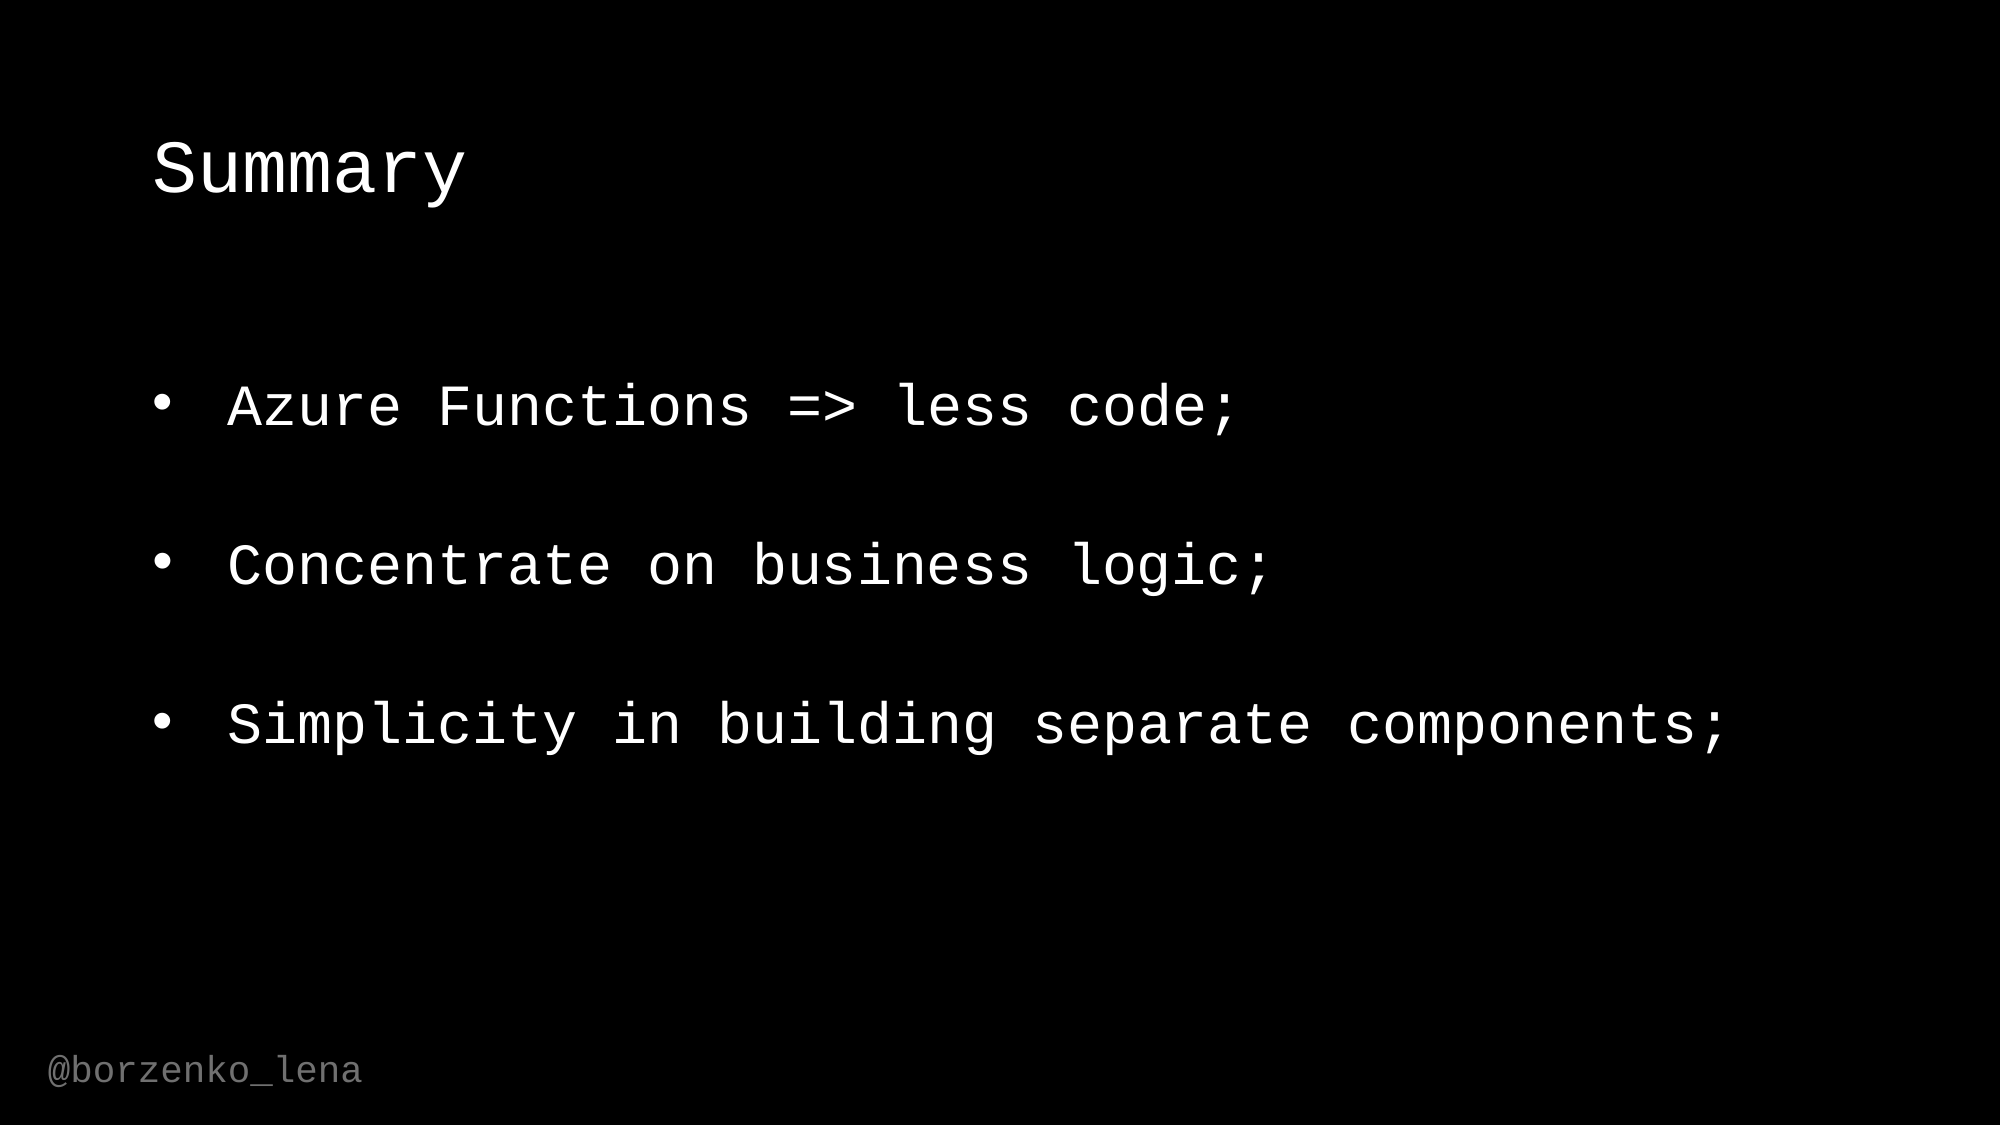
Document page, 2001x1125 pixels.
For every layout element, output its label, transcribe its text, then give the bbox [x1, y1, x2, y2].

text_box Concentrate on business logic; [137, 518, 1688, 604]
slide_number @borzenko_lena [33, 1037, 484, 1098]
title Summary [137, 59, 1863, 278]
text_box Azure Functions => less code; [137, 359, 1505, 444]
text_box Simplicity in building separate components; [137, 677, 1806, 763]
